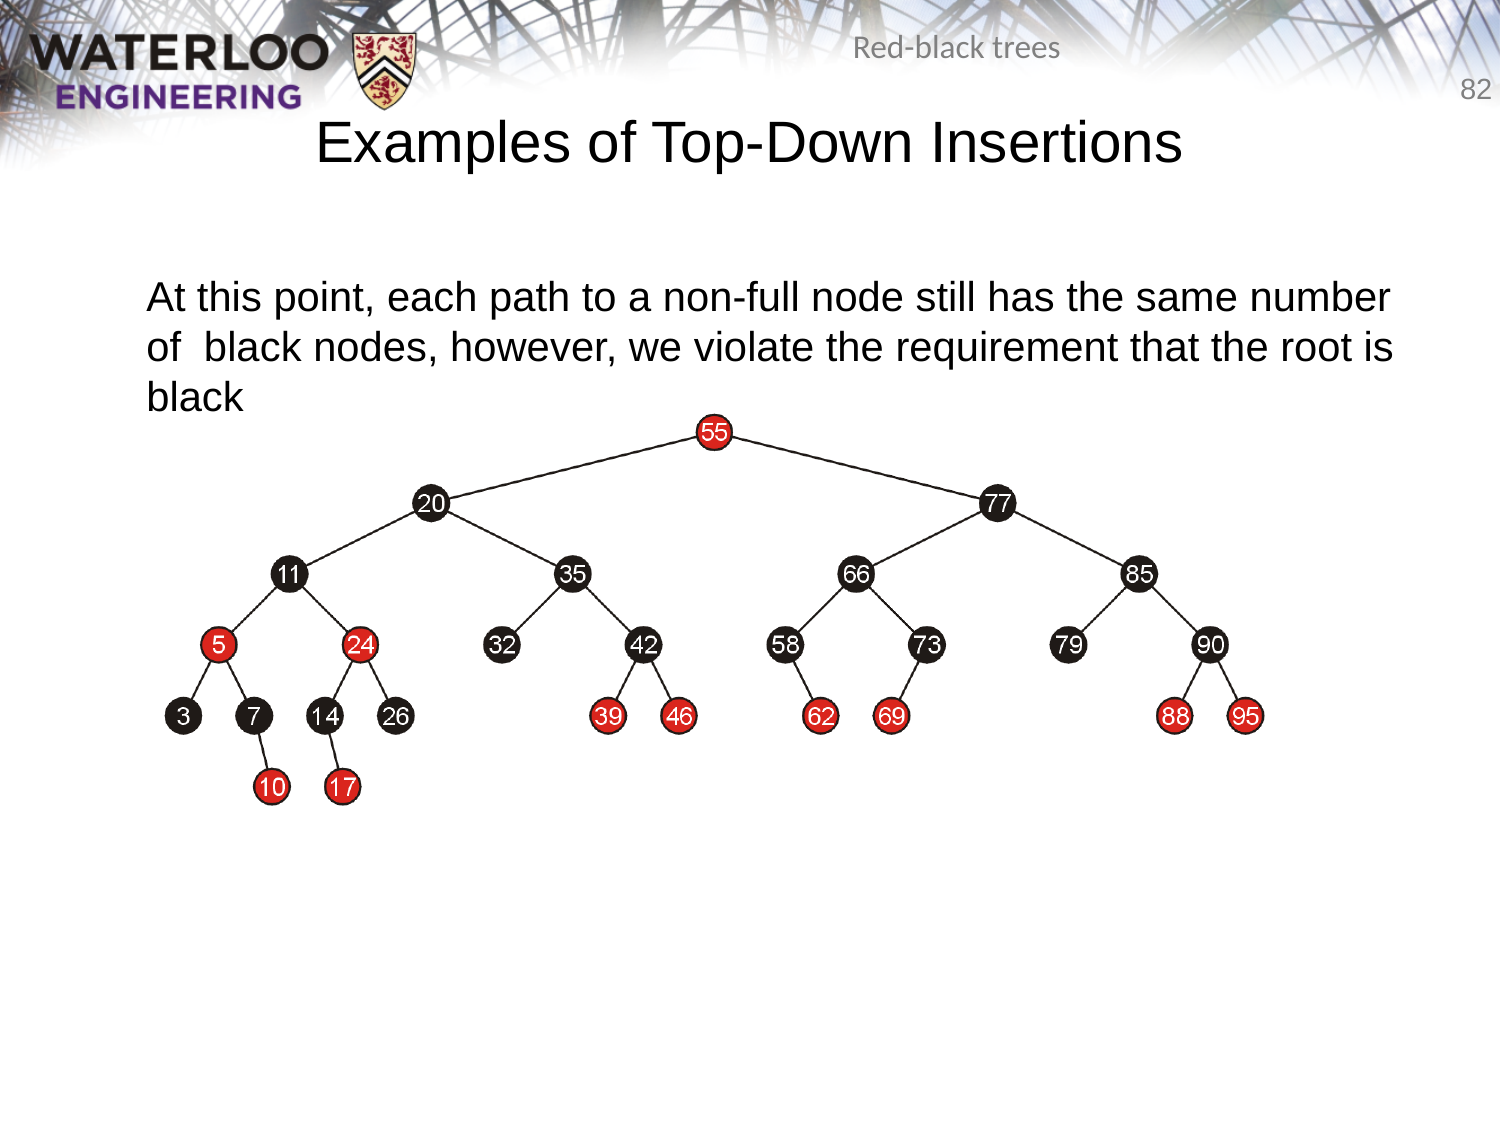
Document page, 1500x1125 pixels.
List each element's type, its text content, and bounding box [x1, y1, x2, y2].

list At this point, each path to a non-full node still has the same number of black nodes, however, we violate the requirement that the root is black [74, 262, 1426, 1006]
title Examples of Top-Down Insertions [74, 44, 1426, 233]
picture [0, 0, 1500, 1125]
